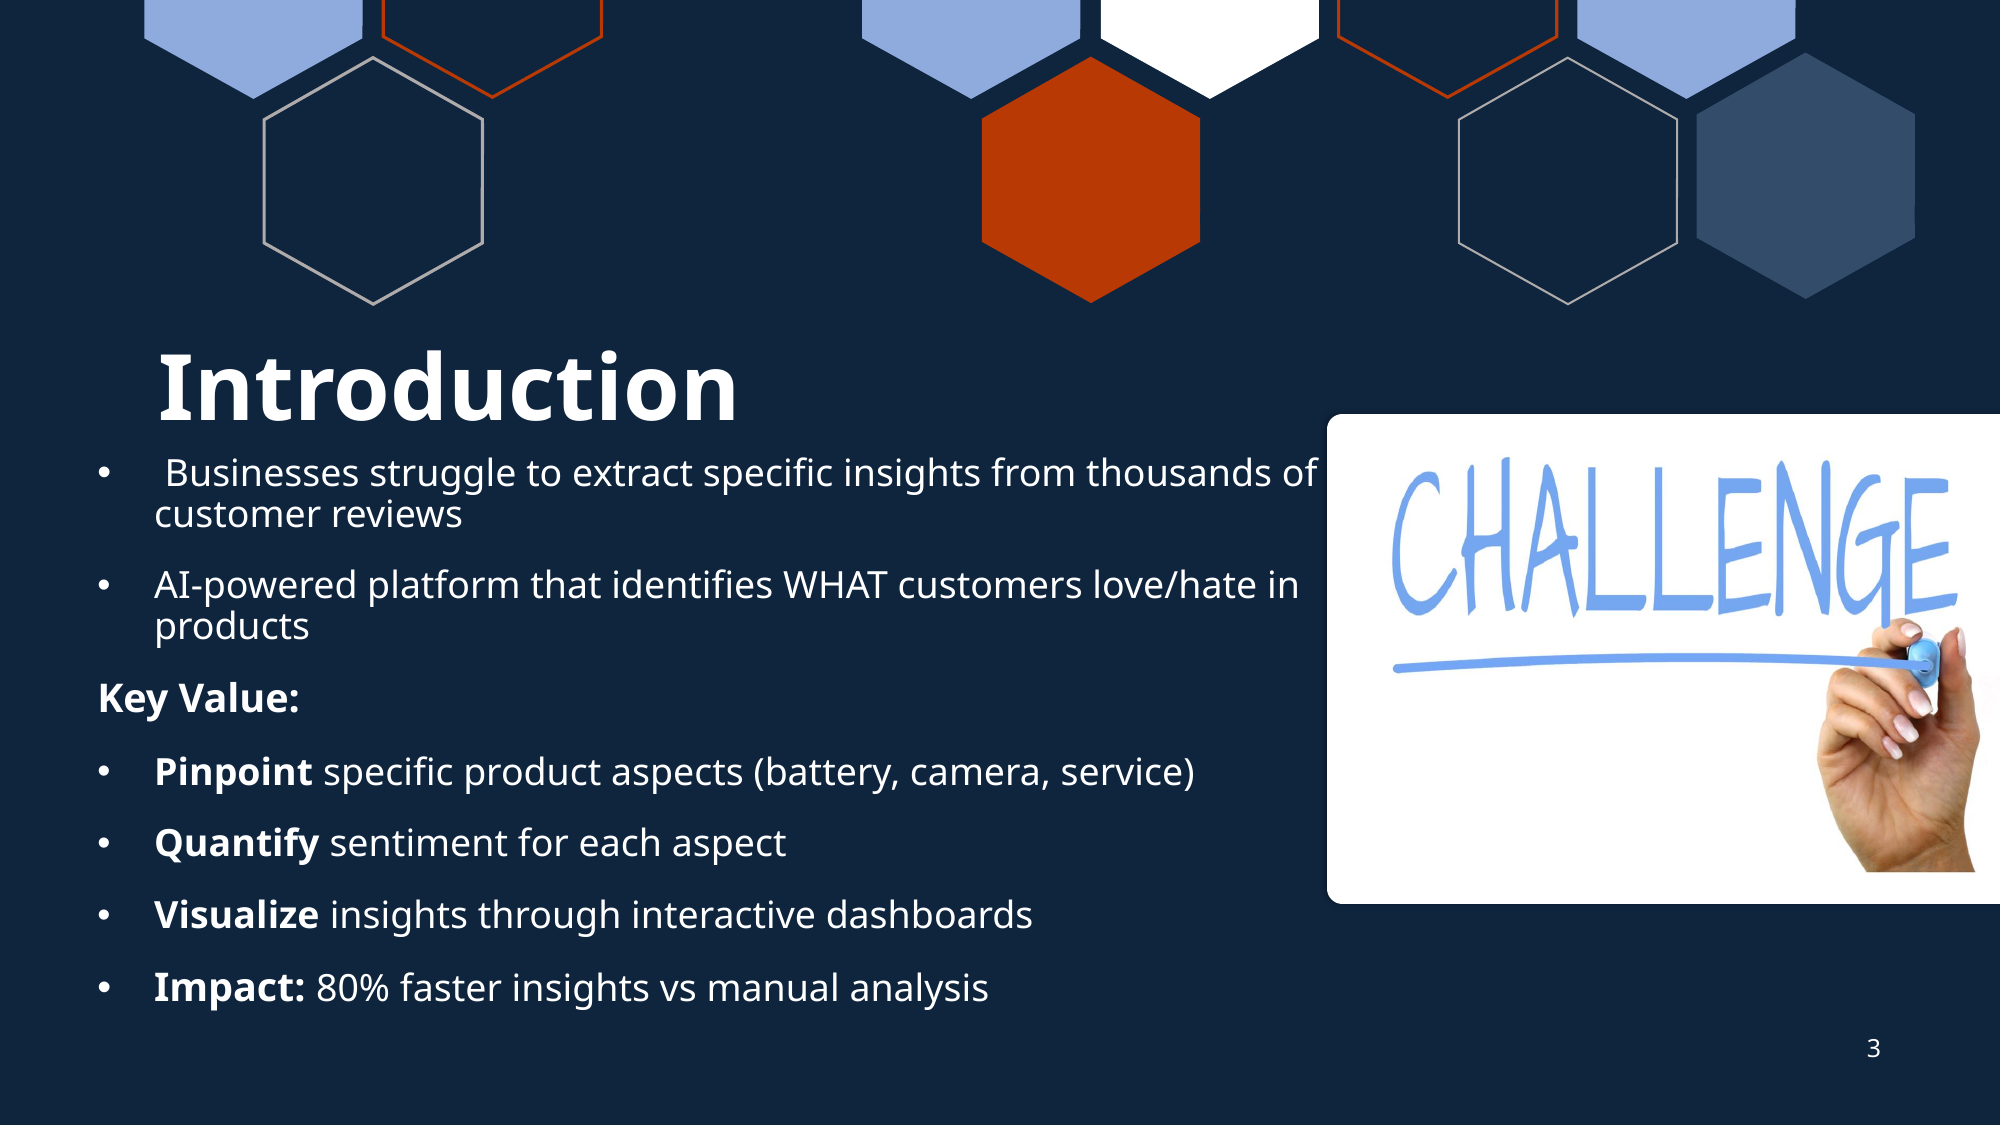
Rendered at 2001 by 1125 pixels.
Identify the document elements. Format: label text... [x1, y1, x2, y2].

picture [1357, 444, 2000, 873]
title Introduction [143, 333, 2000, 444]
slide_number 3 [1836, 1020, 1912, 1080]
list Businesses struggle to extract specific insights from thousands of customer reviews AI-powered platform that identifies WHAT customers love/hate in products Key Value: Pinpoint specific product aspects (battery, camera, service) Quantify sentiment for each aspect Visualize insights through interactive dashboards Impact: 80% faster insights vs manual analysis [82, 444, 1338, 1020]
